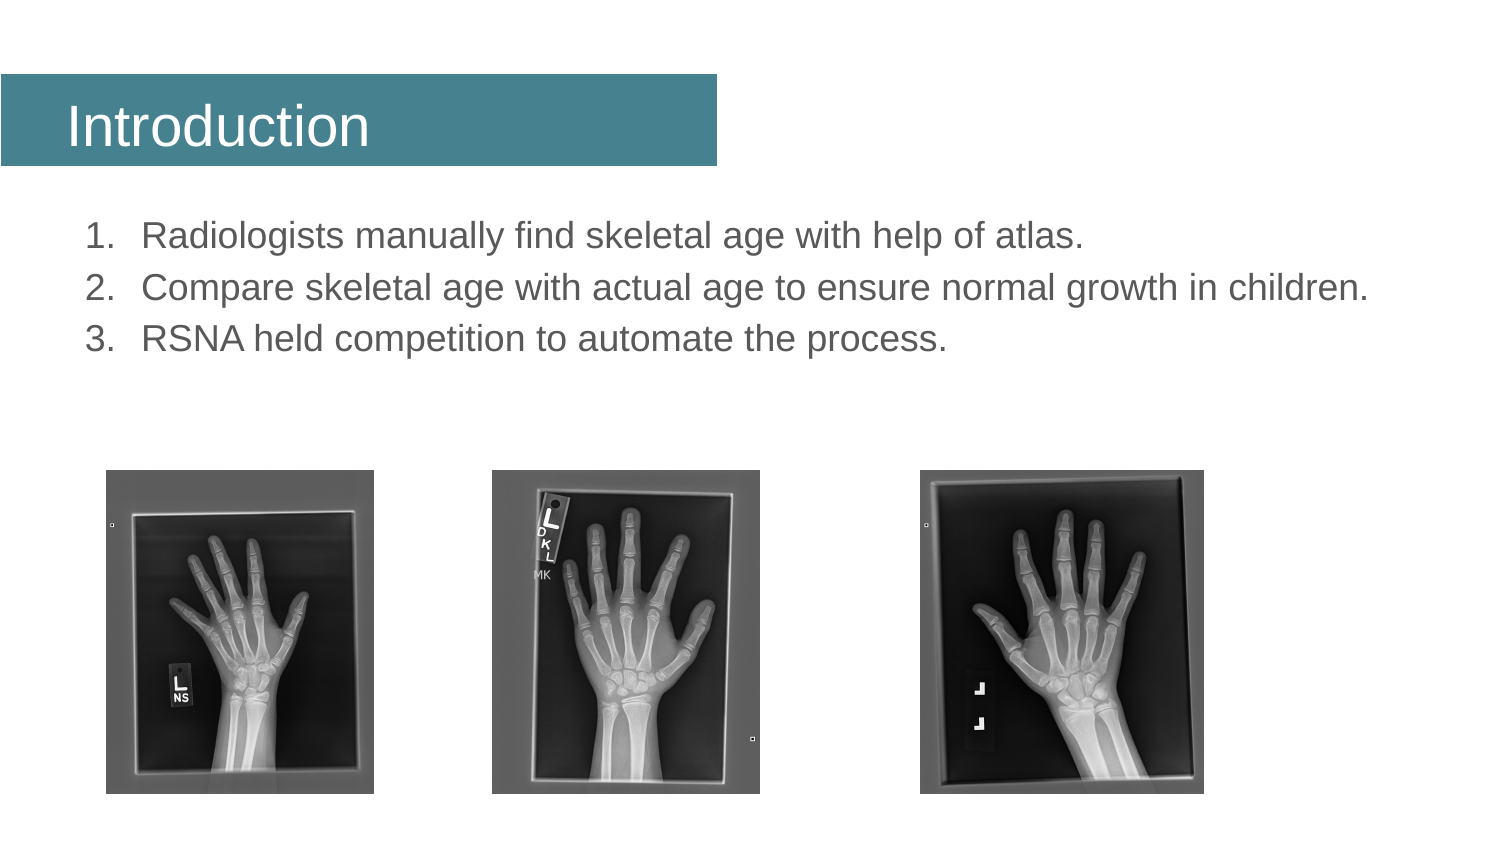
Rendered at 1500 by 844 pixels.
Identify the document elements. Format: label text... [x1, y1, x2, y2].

title Introduction [51, 72, 1449, 167]
picture [106, 470, 375, 794]
picture [919, 470, 1204, 794]
list Radiologists manually find skeletal age with help of atlas. Compare skeletal age with actual age to ensure normal growth in children. RSNA held competition to automate the process. [51, 189, 1449, 393]
text_box [0, 72, 51, 167]
picture [492, 470, 760, 794]
